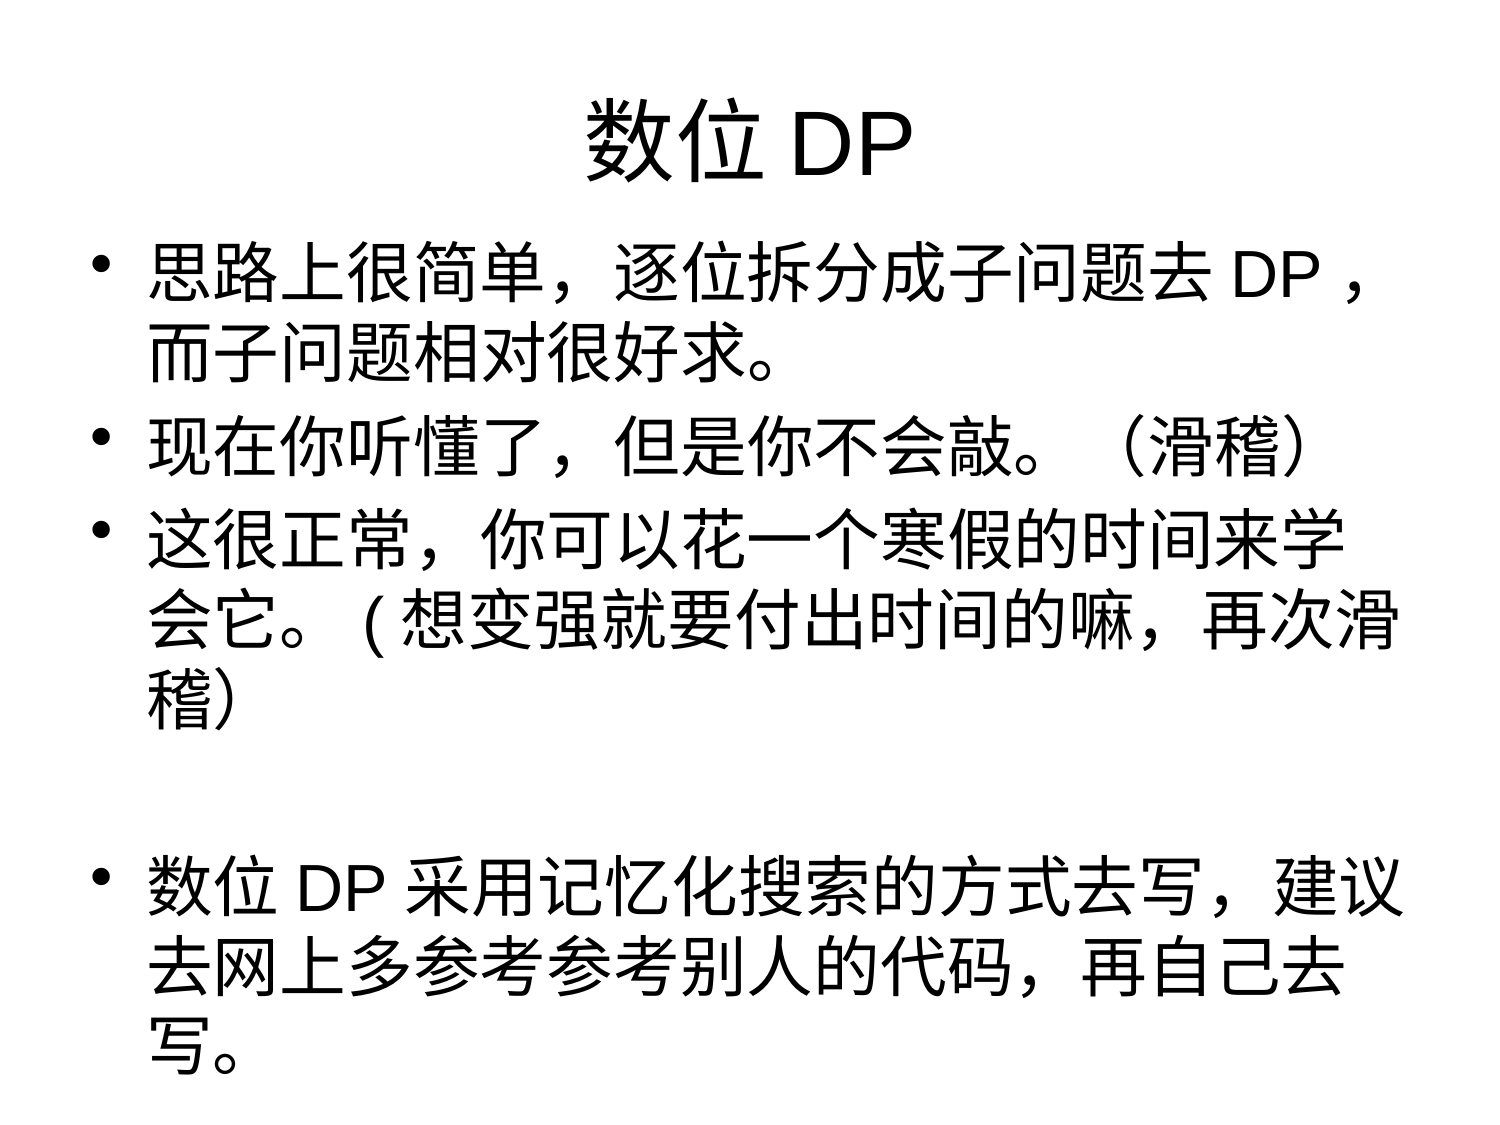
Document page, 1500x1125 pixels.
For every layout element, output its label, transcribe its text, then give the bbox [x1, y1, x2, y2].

list 思路上很简单，逐位拆分成子问题去DP，而子问题相对很好求。 现在你听懂了，但是你不会敲。（滑稽） 这很正常，你可以花一个寒假的时间来学会它。(想变强就要付出时间的嘛，再次滑稽） 数位DP采用记忆化搜索的方式去写，建议去网上多参考参考别人的代码，再自己去写。 [75, 223, 1425, 967]
title 数位DP [75, 45, 1425, 223]
